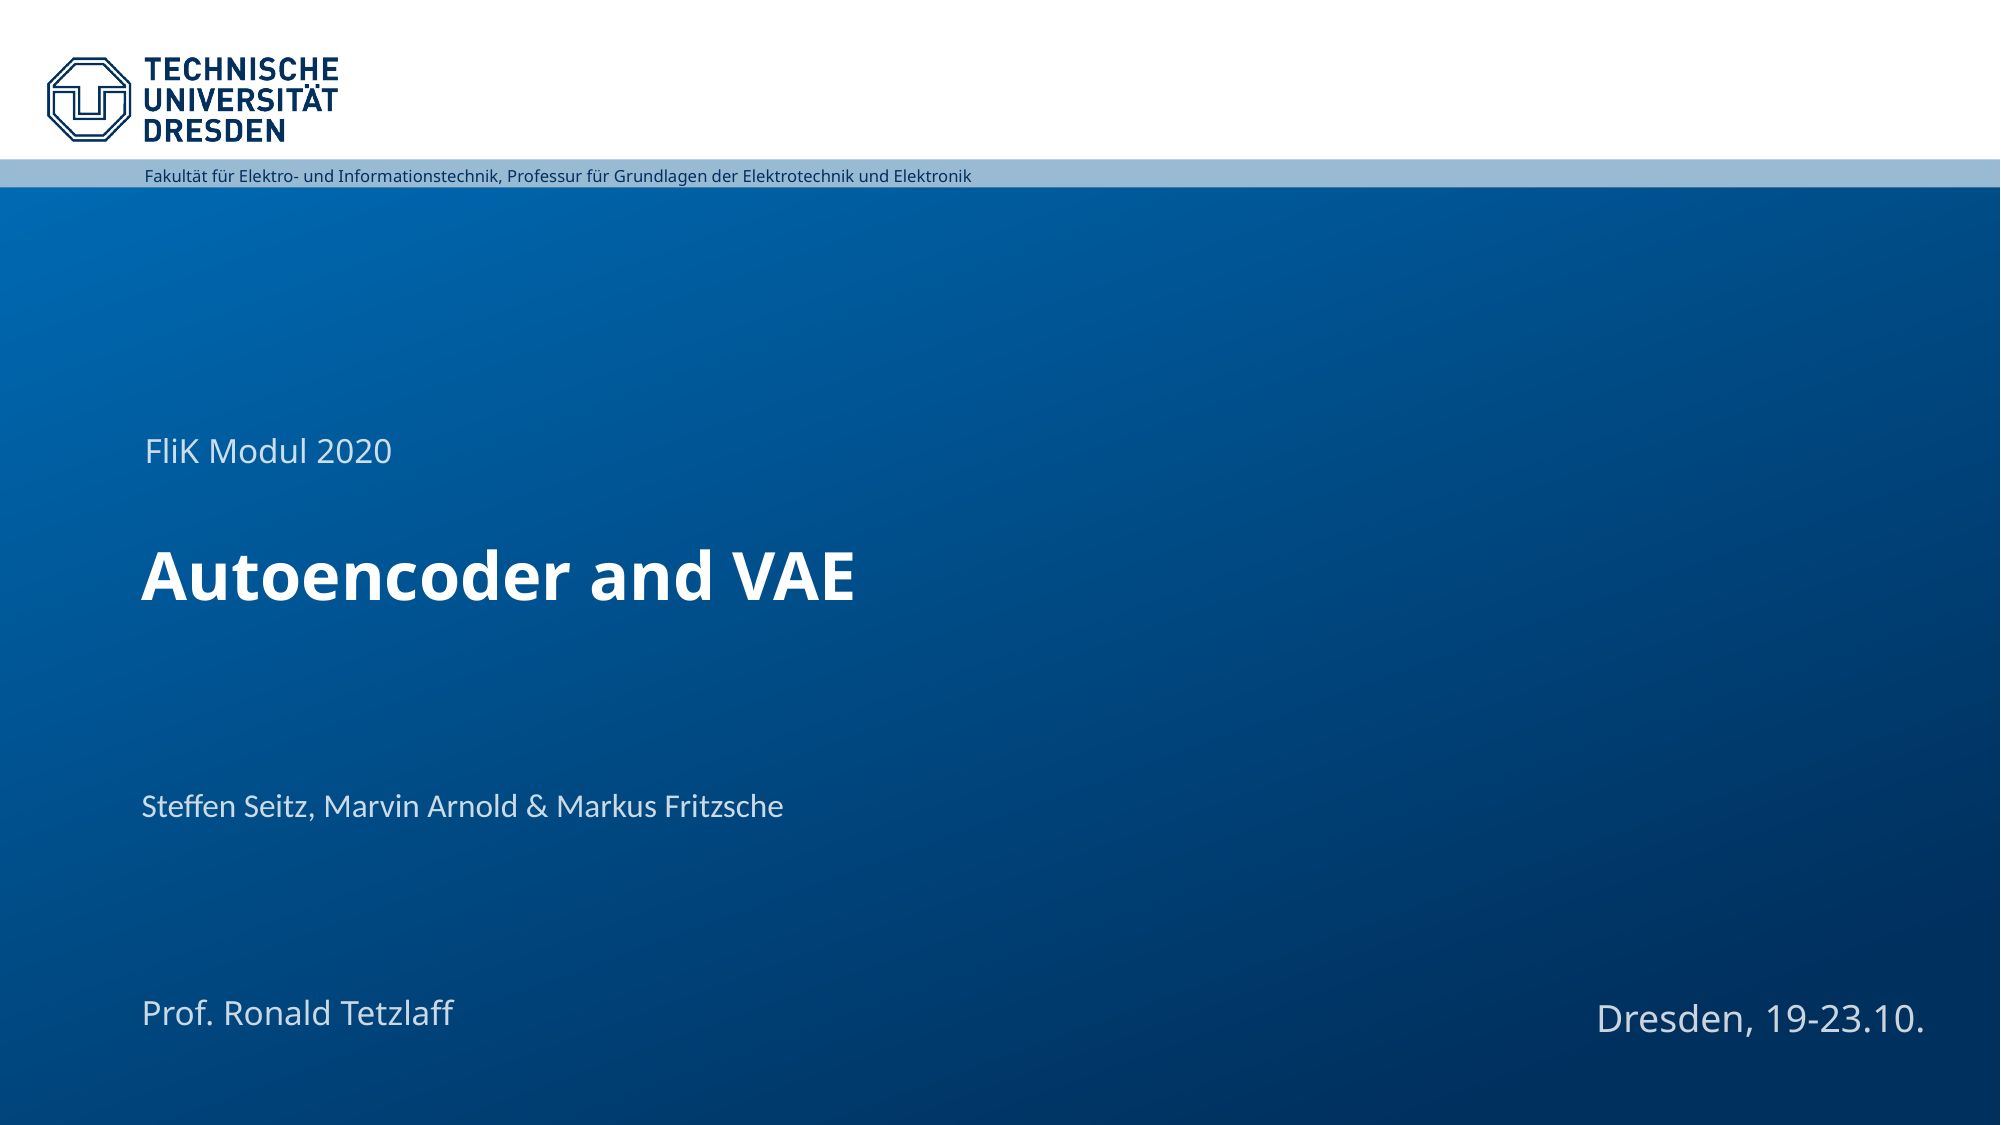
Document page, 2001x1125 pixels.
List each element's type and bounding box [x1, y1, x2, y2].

picture [47, 57, 338, 142]
